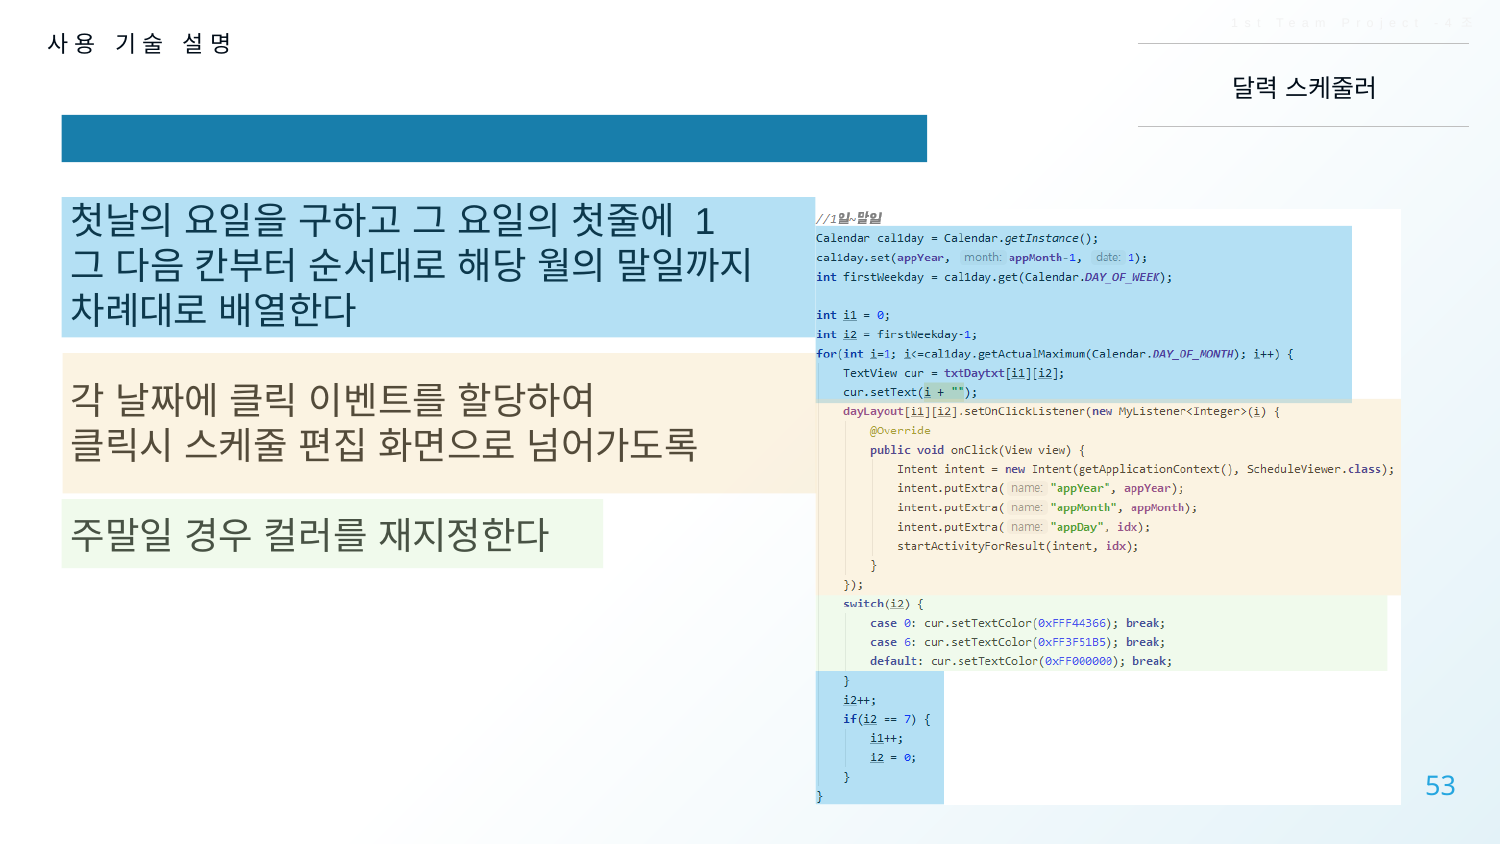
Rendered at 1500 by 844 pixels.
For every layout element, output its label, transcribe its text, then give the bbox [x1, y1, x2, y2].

text_box 사용 기술 설명 [32, 22, 260, 65]
text_box [60, 195, 818, 339]
picture [815, 209, 1402, 805]
text_box 첫날의 요일을 구하고 그 요일의 첫줄에 1 그 다음 칸부터 순서대로 해당 월의 말일까지 차례대로 배열한다 각 날짜에 클릭 이벤트를 할당하여 클릭시 스케줄 편집 화면으로 넘어가도록 주말일 경우 컬러를 재지정한다 [55, 189, 892, 565]
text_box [1137, 7, 1494, 127]
text_box [61, 351, 810, 496]
text_box [60, 497, 605, 570]
slide_number 53 [1366, 754, 1457, 819]
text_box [61, 114, 928, 165]
